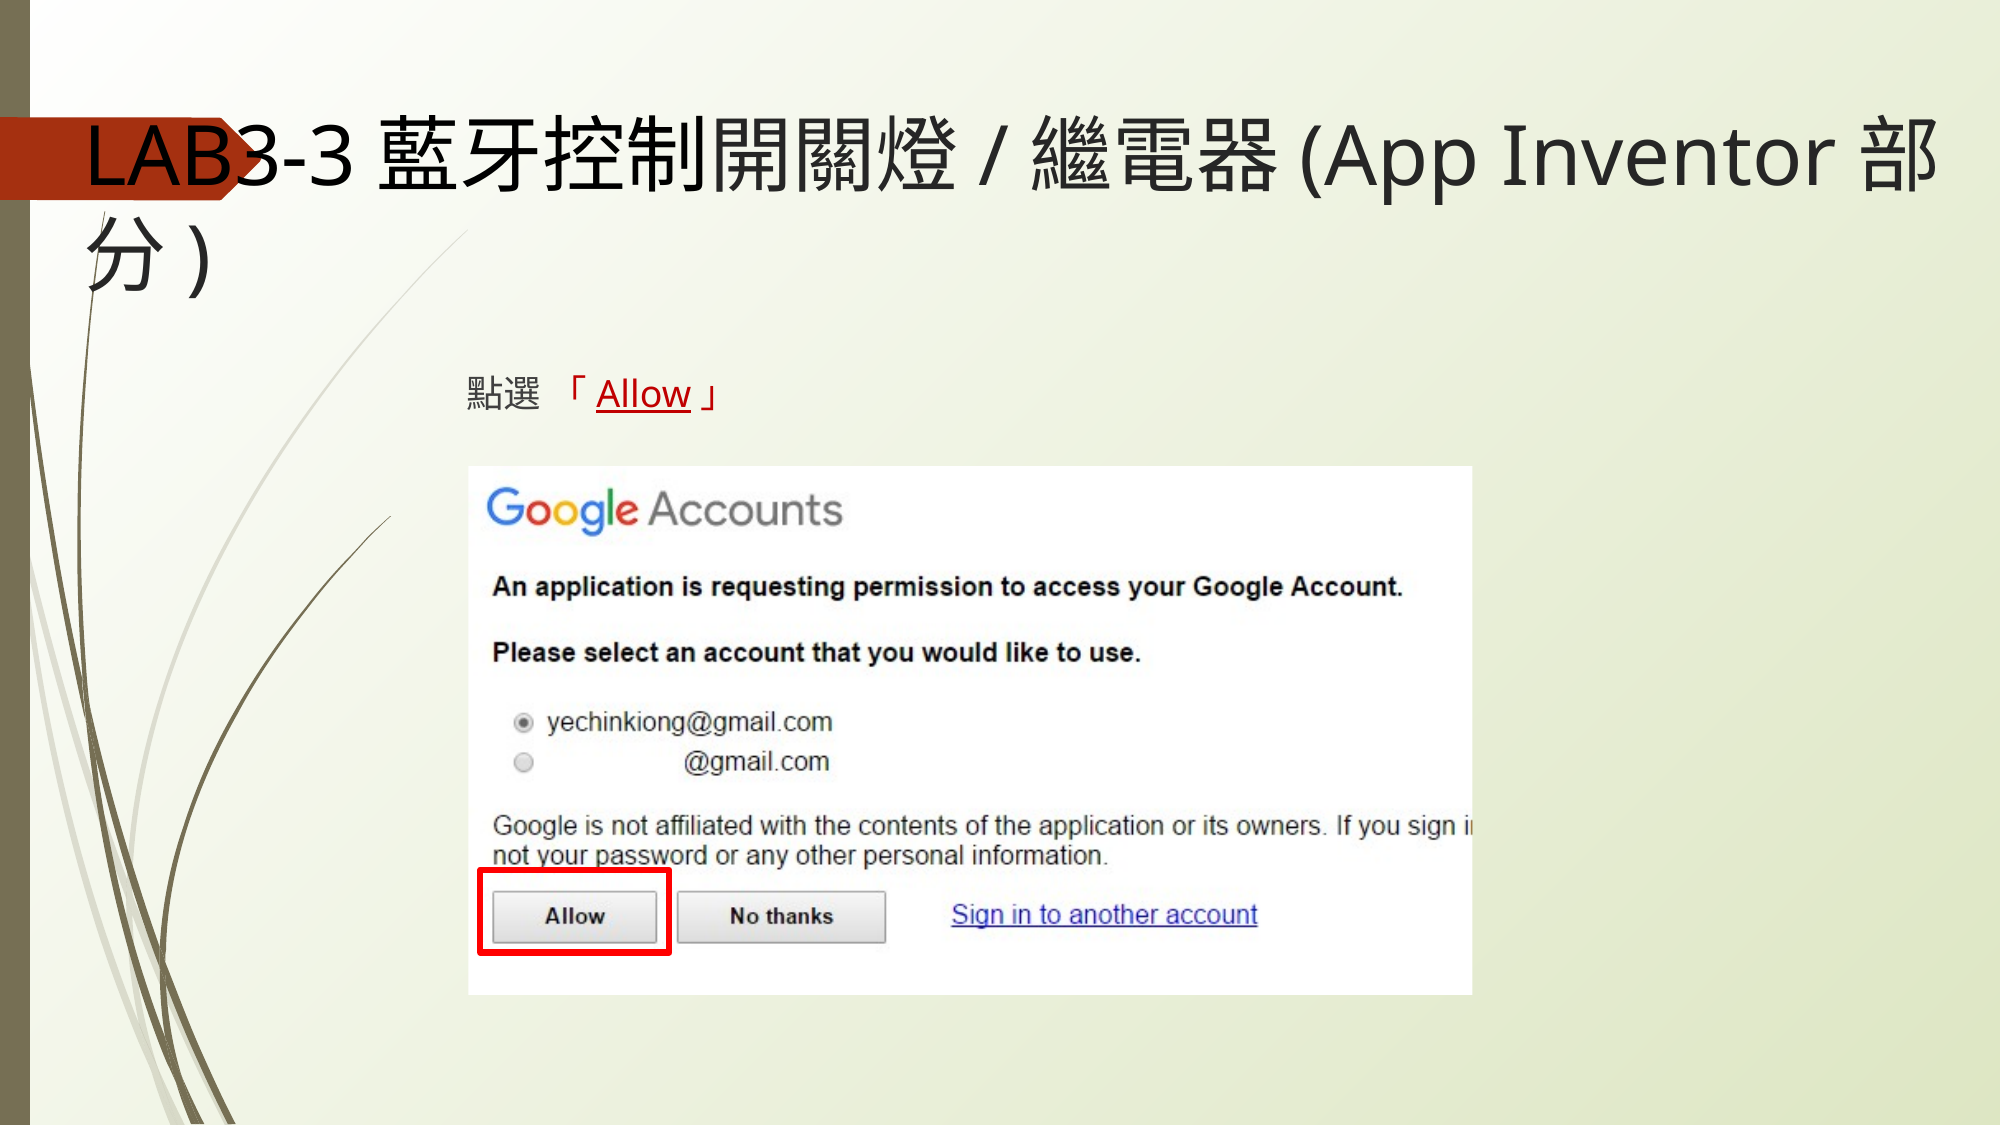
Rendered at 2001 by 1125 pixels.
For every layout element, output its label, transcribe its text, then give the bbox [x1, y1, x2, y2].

text_box 點選 「Allow」 [464, 368, 784, 416]
title LAB3-3藍牙控制開關燈/繼電器(App Inventor部分) [81, 99, 1947, 303]
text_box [468, 465, 1473, 995]
